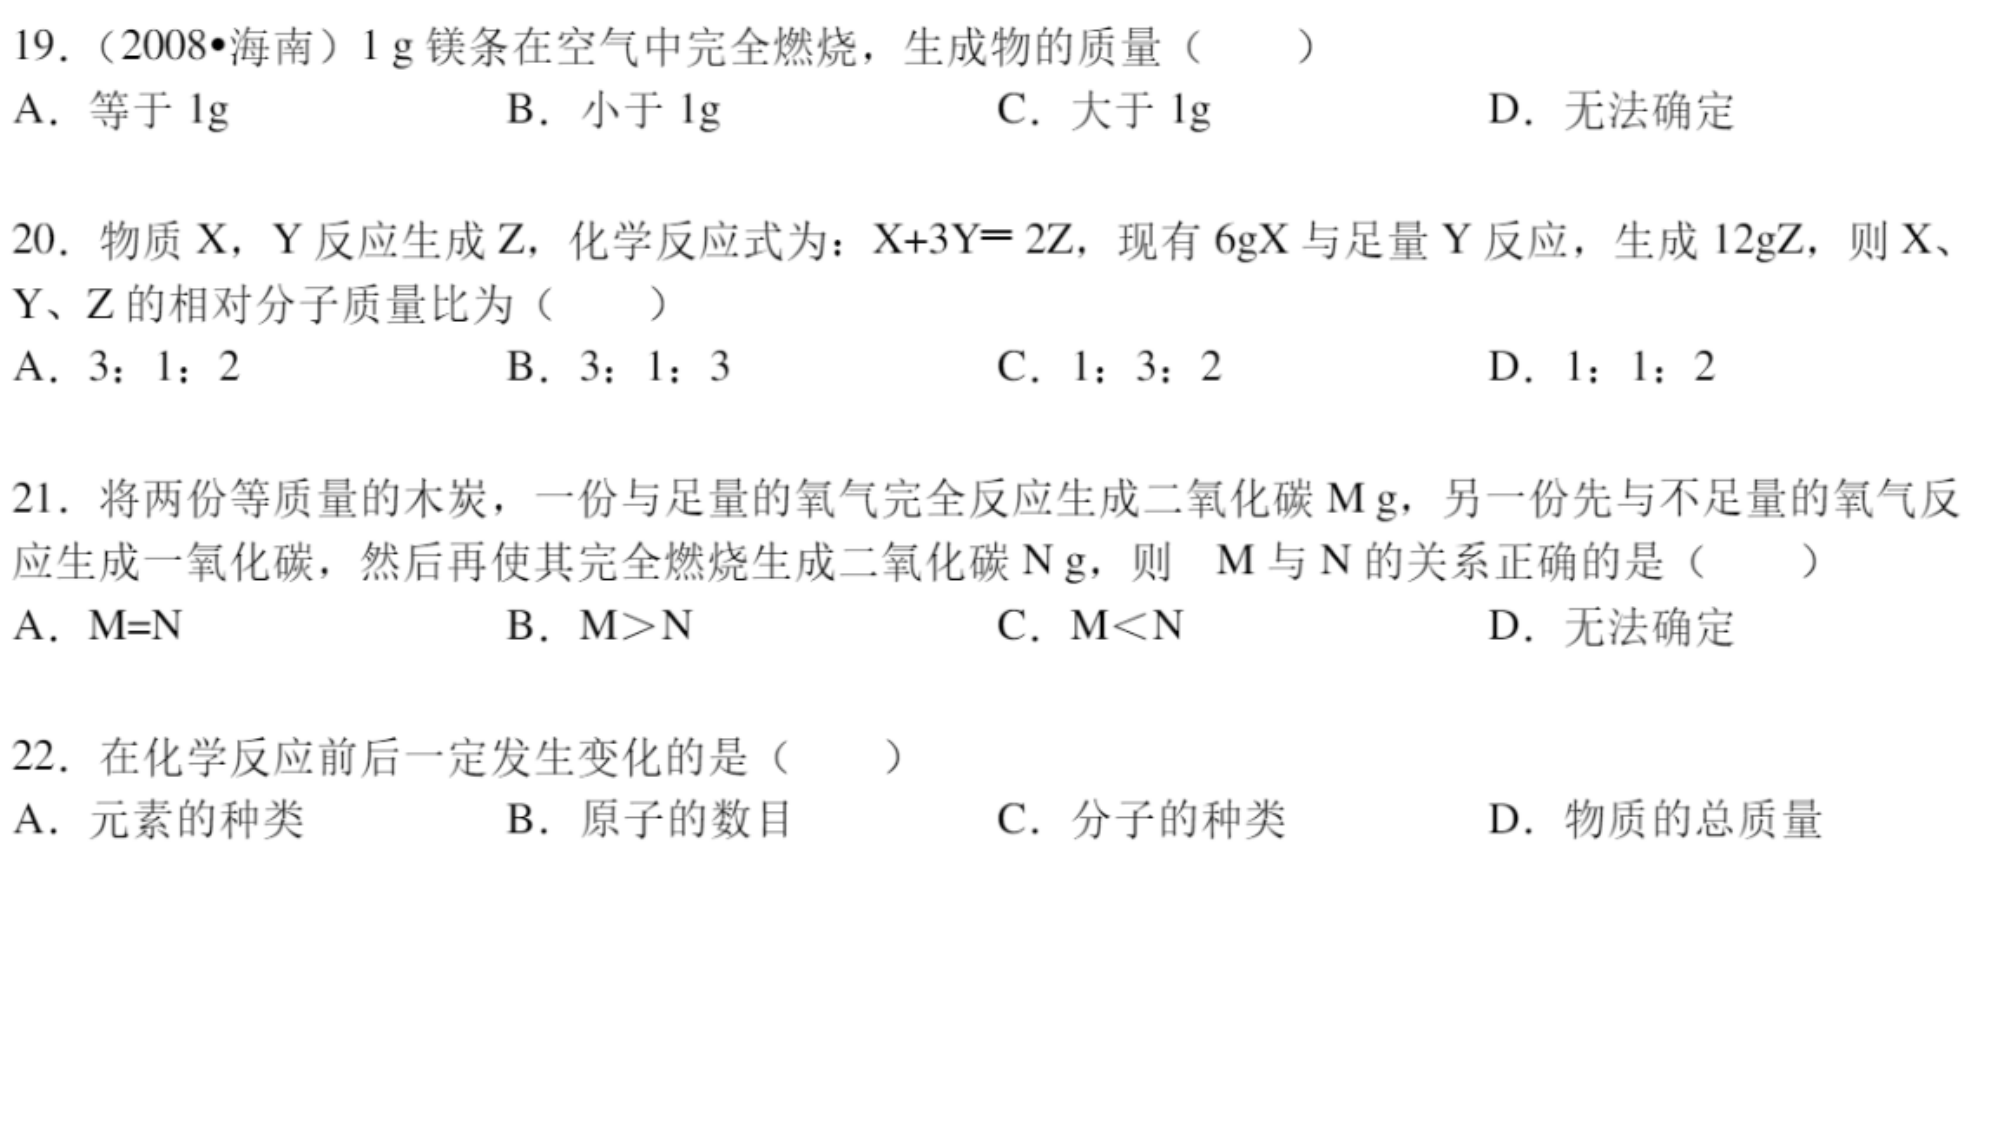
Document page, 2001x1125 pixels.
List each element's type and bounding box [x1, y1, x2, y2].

picture [0, 23, 1990, 883]
